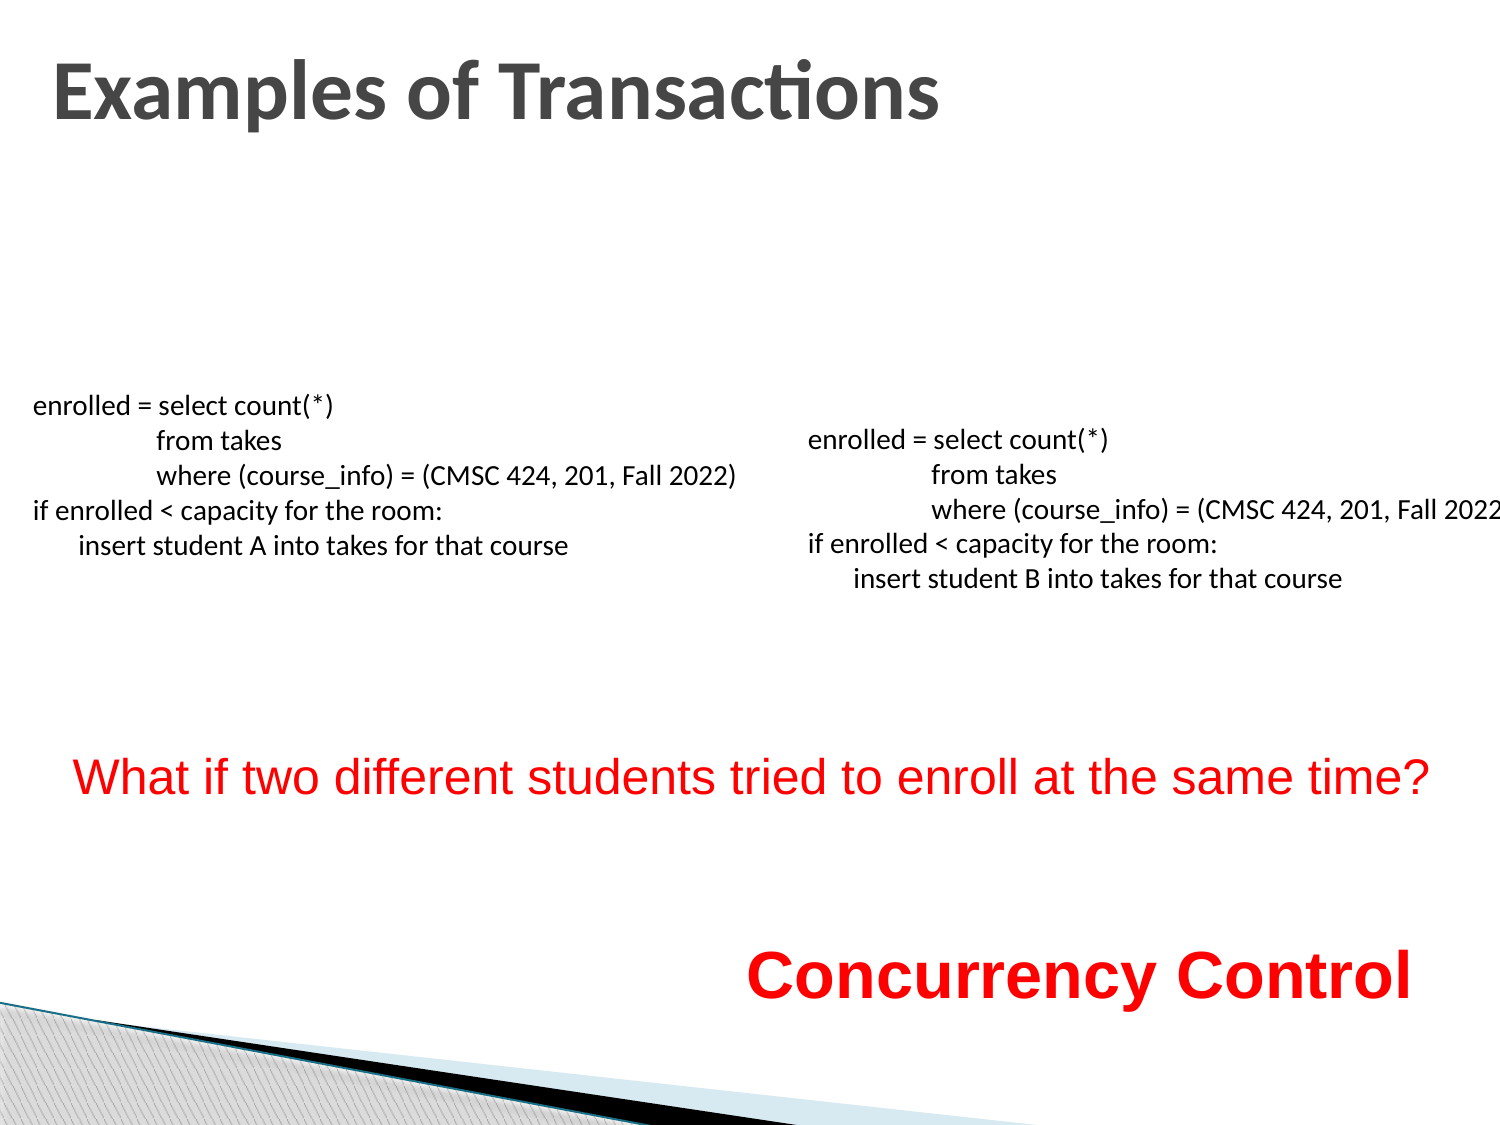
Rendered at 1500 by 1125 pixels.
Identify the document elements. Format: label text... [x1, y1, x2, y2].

text_box enrolled = select count(*) from takes where (course_info) = (CMSC 424, 201, Fall 2022) if enrolled < capacity for the room: insert student B into takes for that course [774, 412, 1500, 640]
list enrolled = select count(*) from takes where (course_info) = (CMSC 424, 201, Fall 2022) if enrolled < capacity for the room: insert student A into takes for that course [0, 378, 864, 607]
title Examples of Transactions [37, 24, 1425, 145]
text_box What if two different students tried to enroll at the same time? [57, 737, 1447, 813]
text_box Concurrency Control [731, 924, 1429, 1020]
